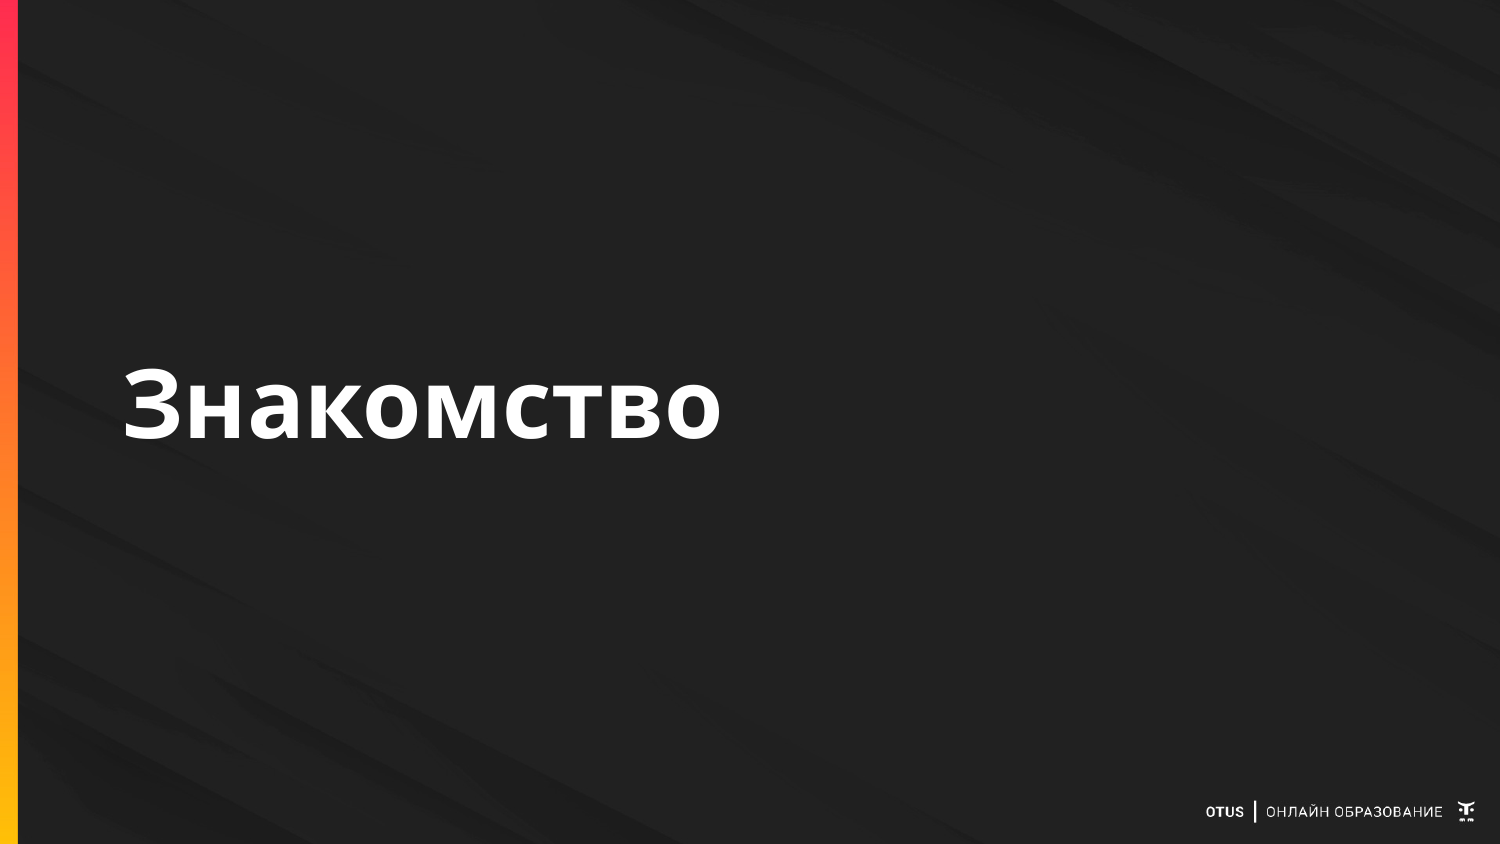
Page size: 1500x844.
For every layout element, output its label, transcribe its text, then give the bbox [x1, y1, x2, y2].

picture [0, 0, 1500, 844]
title Знакомство [106, 65, 1371, 737]
